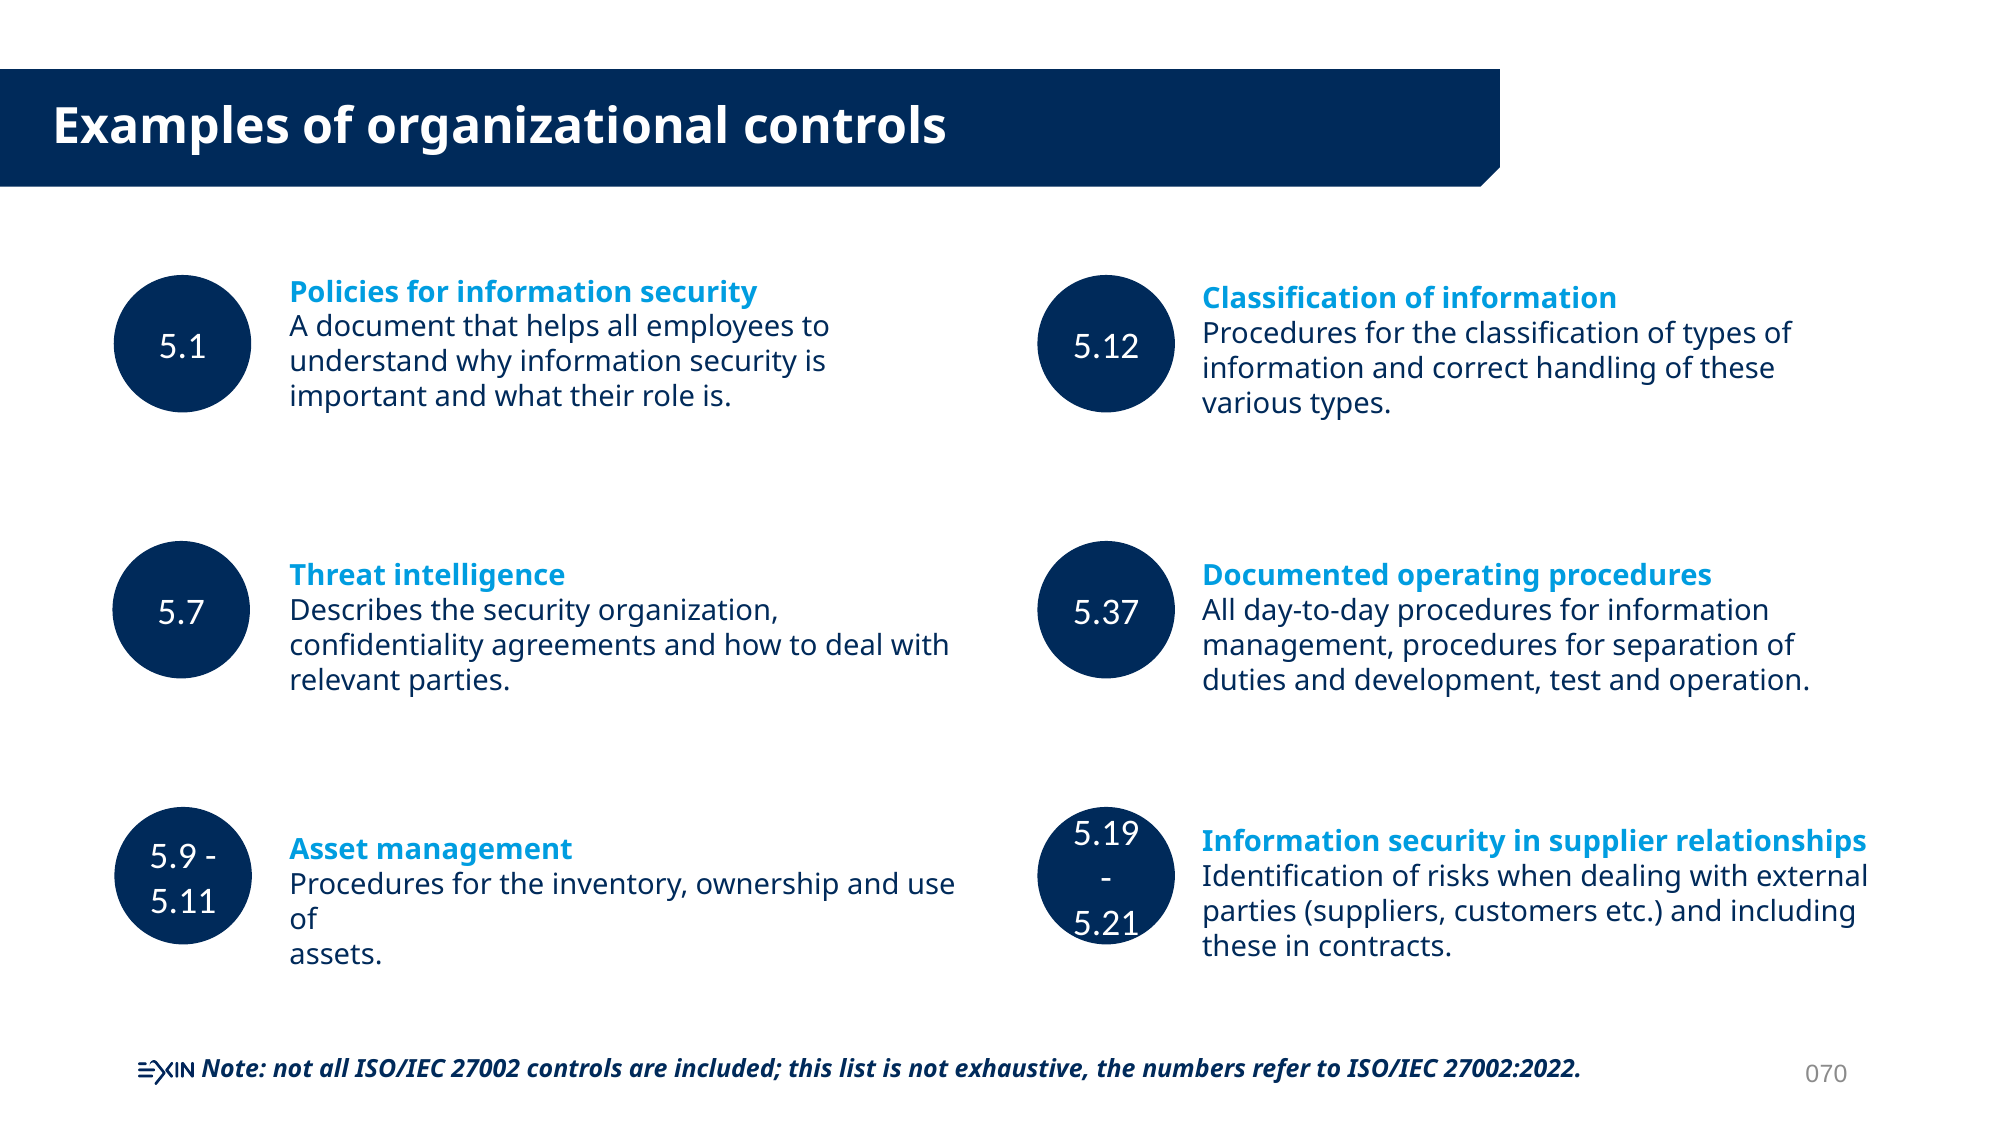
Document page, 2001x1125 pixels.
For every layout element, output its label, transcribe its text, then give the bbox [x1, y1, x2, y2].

text_box Threat intelligence Describes the security organization, confidentiality agreements and how to deal with relevant parties. [274, 549, 975, 704]
text_box Information security in supplier relationships Identification of risks when dealing with external parties (suppliers, customers etc.) and including these in contracts. [1187, 815, 1888, 1005]
text_box 5.7 [111, 539, 251, 680]
text_box 5.37 [1036, 539, 1176, 680]
text_box 5.1 [112, 273, 253, 414]
text_box 5.9 -5.11 [113, 805, 253, 946]
text_box Examples of organizational controls [37, 68, 1463, 186]
picture [138, 1060, 186, 1085]
text_box Classification of information Procedures for the classification of types of information and correct handling of these various types. [1187, 271, 1888, 462]
text_box Note: not all ISO/IEC 27002 controls are included; this list is not exhaustive, the numbers refer to ISO/IEC 27002:2022. [186, 1045, 1412, 1090]
text_box 5.19-5.21 [1036, 805, 1176, 946]
slide_number 070 [1412, 1042, 1863, 1103]
text_box Asset management Procedures for the inventory, ownership and use of assets. [274, 823, 975, 978]
text_box 5.12 [1036, 273, 1176, 414]
text_box Policies for information security A document that helps all employees to understand why information security is important and what their role is. [274, 265, 975, 421]
text_box Documented operating procedures All day-to-day procedures for information management, procedures for separation of duties and development, test and operation. [1187, 549, 1888, 704]
text_box [0, 68, 1501, 188]
